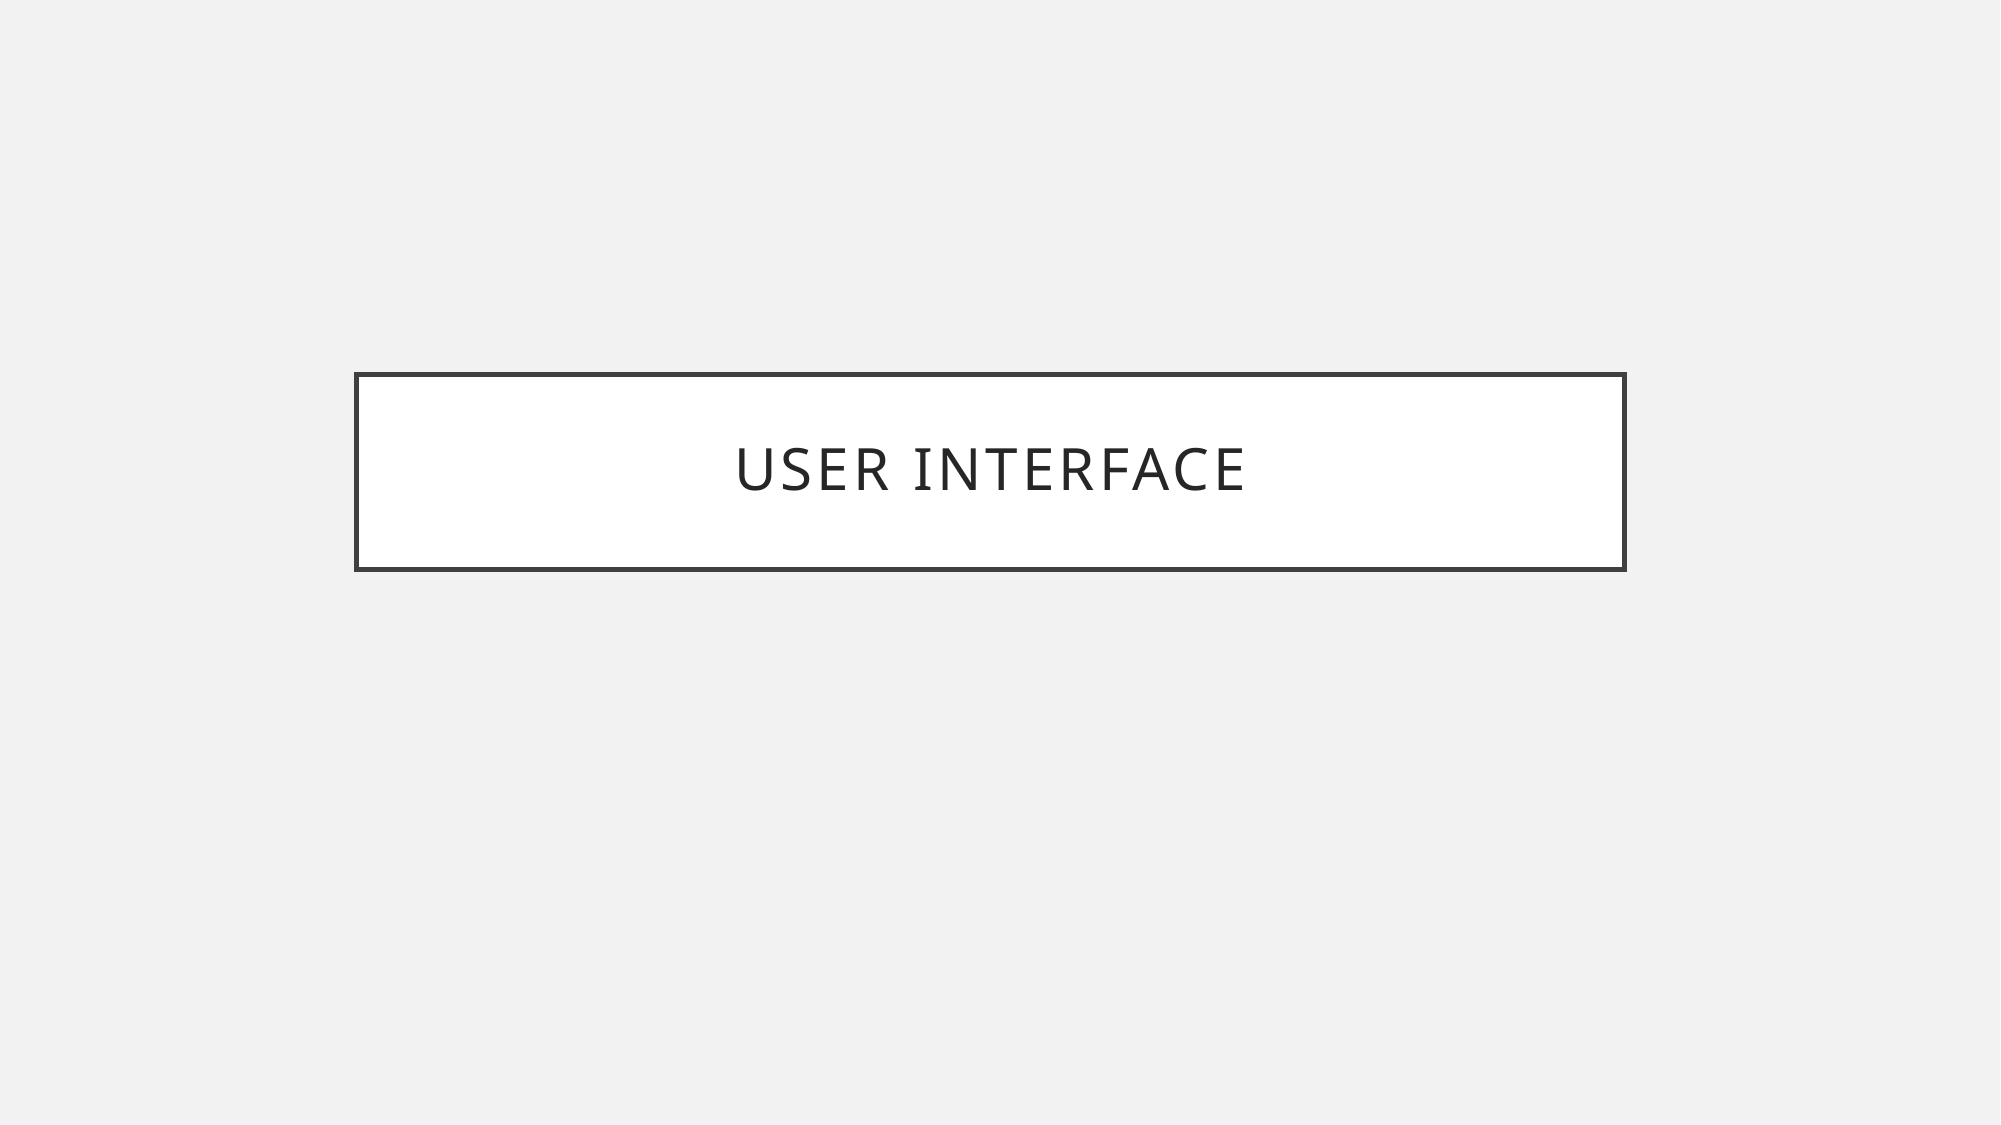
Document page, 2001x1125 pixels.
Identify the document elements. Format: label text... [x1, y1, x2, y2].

title User interface [354, 372, 1627, 572]
